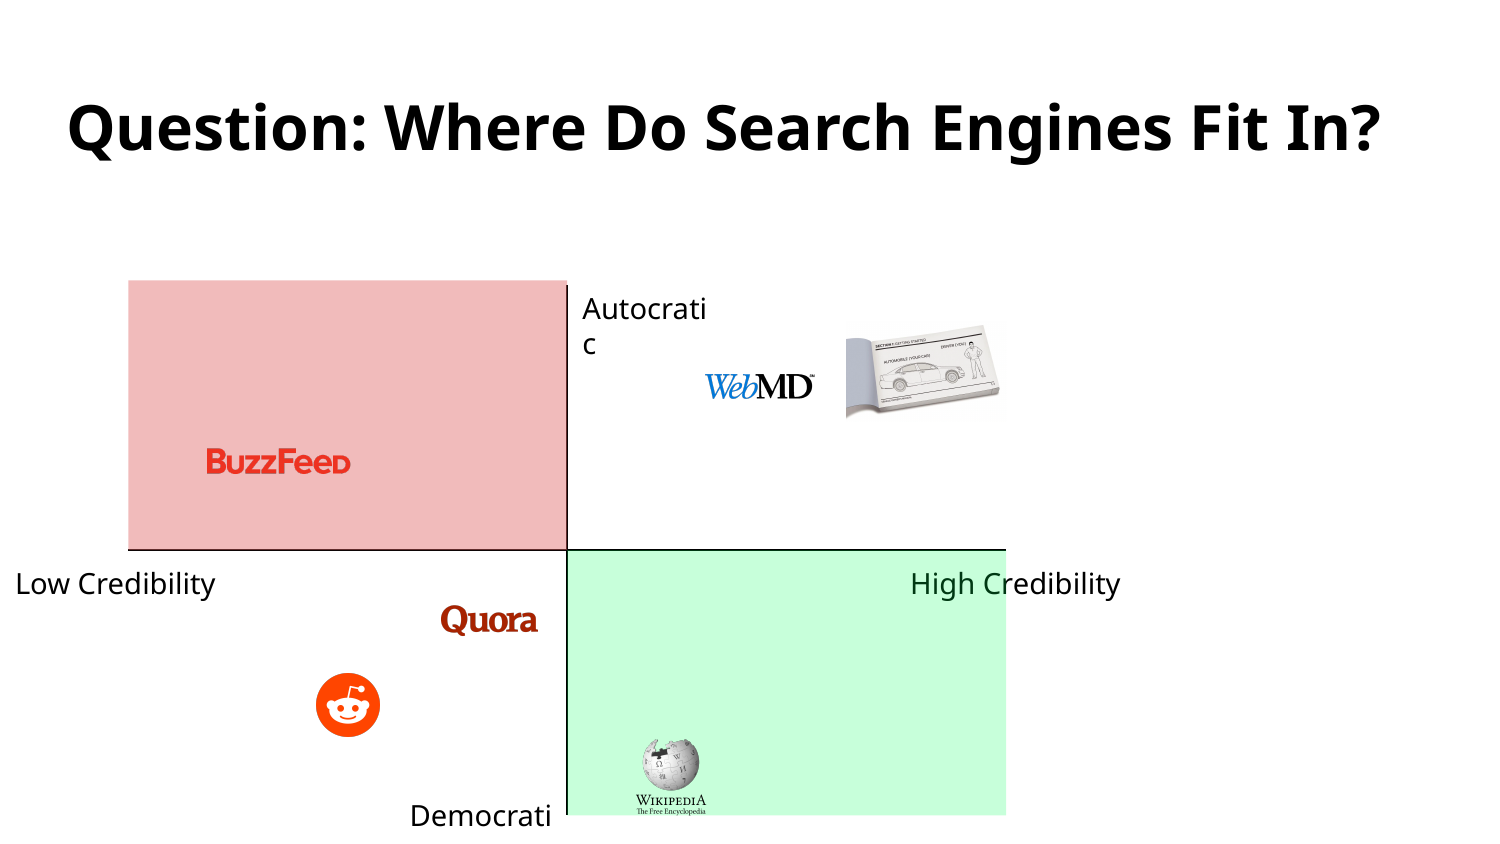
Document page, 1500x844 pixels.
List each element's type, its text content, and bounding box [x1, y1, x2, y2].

picture [631, 736, 711, 816]
text_box High Credibility [1007, 550, 1171, 602]
picture [315, 672, 380, 737]
title Question: Where Do Search Engines Fit In? [51, 72, 1449, 176]
picture [846, 321, 1007, 423]
picture [671, 362, 845, 408]
text_box [570, 551, 1007, 816]
picture [441, 588, 538, 653]
text_box [128, 559, 562, 816]
text_box Low Credibility [0, 550, 276, 602]
text_box [128, 280, 568, 549]
picture [203, 421, 354, 501]
text_box Democratic [394, 782, 568, 834]
text_box [571, 284, 1007, 549]
text_box Autocratic [567, 275, 727, 327]
